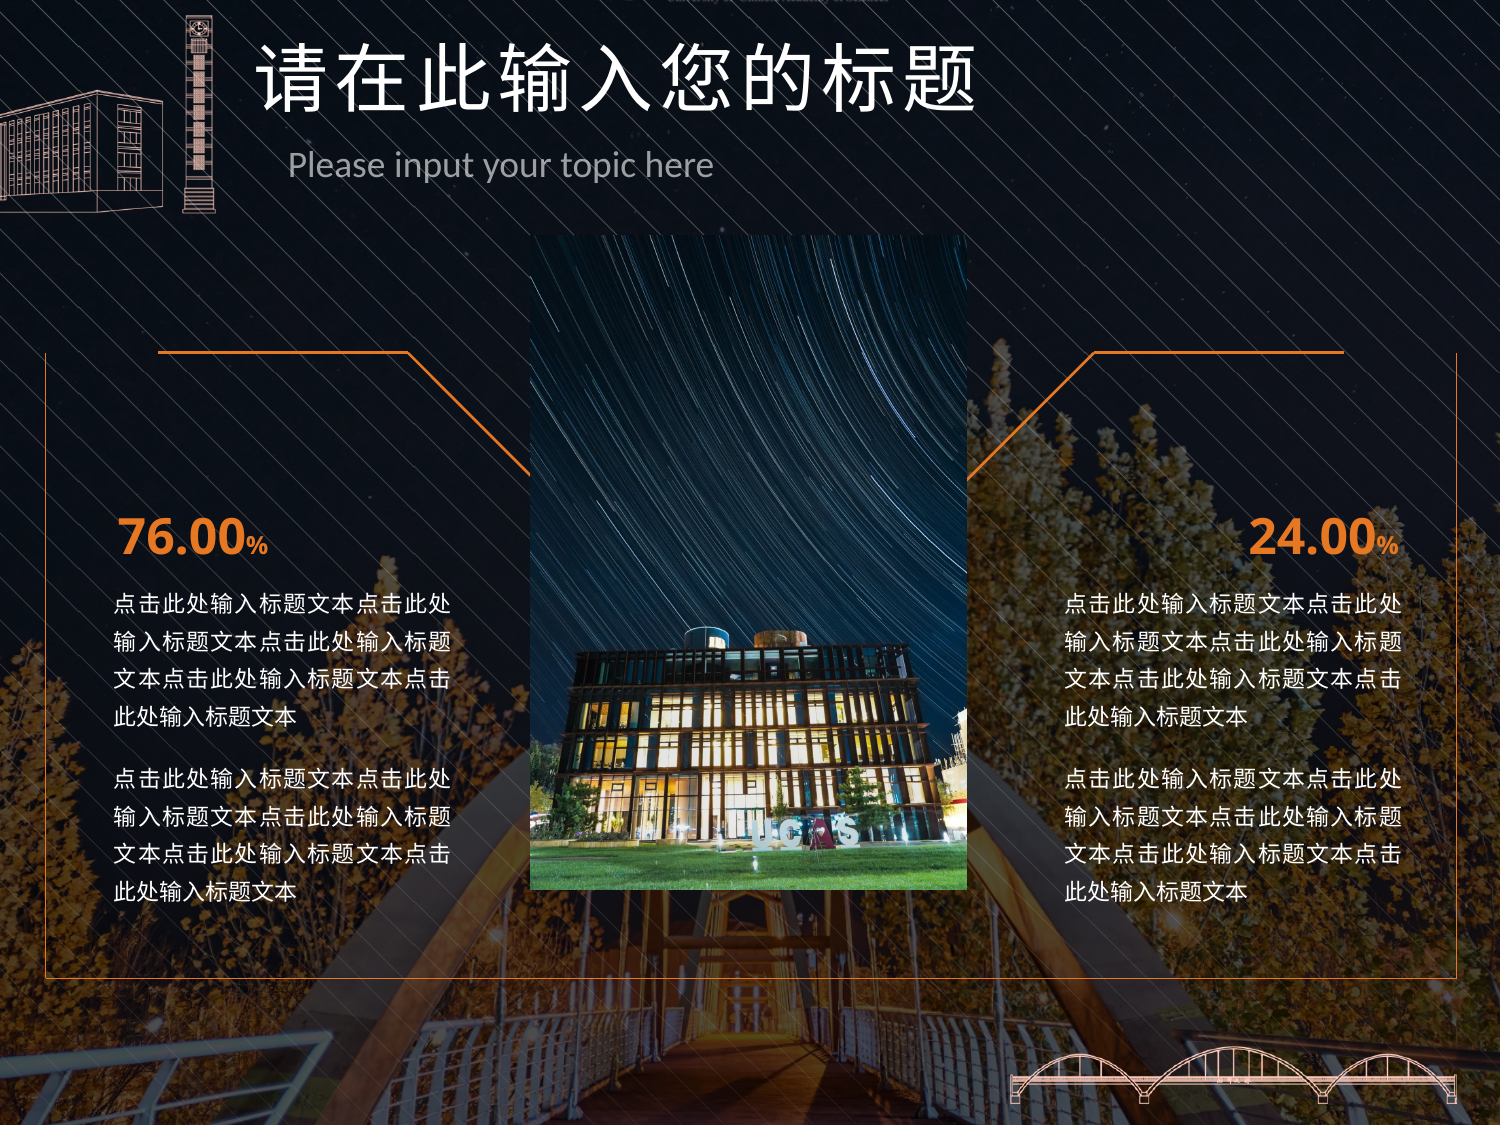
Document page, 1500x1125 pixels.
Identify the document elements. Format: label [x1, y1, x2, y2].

text_box [967, 352, 1094, 482]
picture [0, 0, 1500, 1125]
text_box [407, 352, 530, 482]
